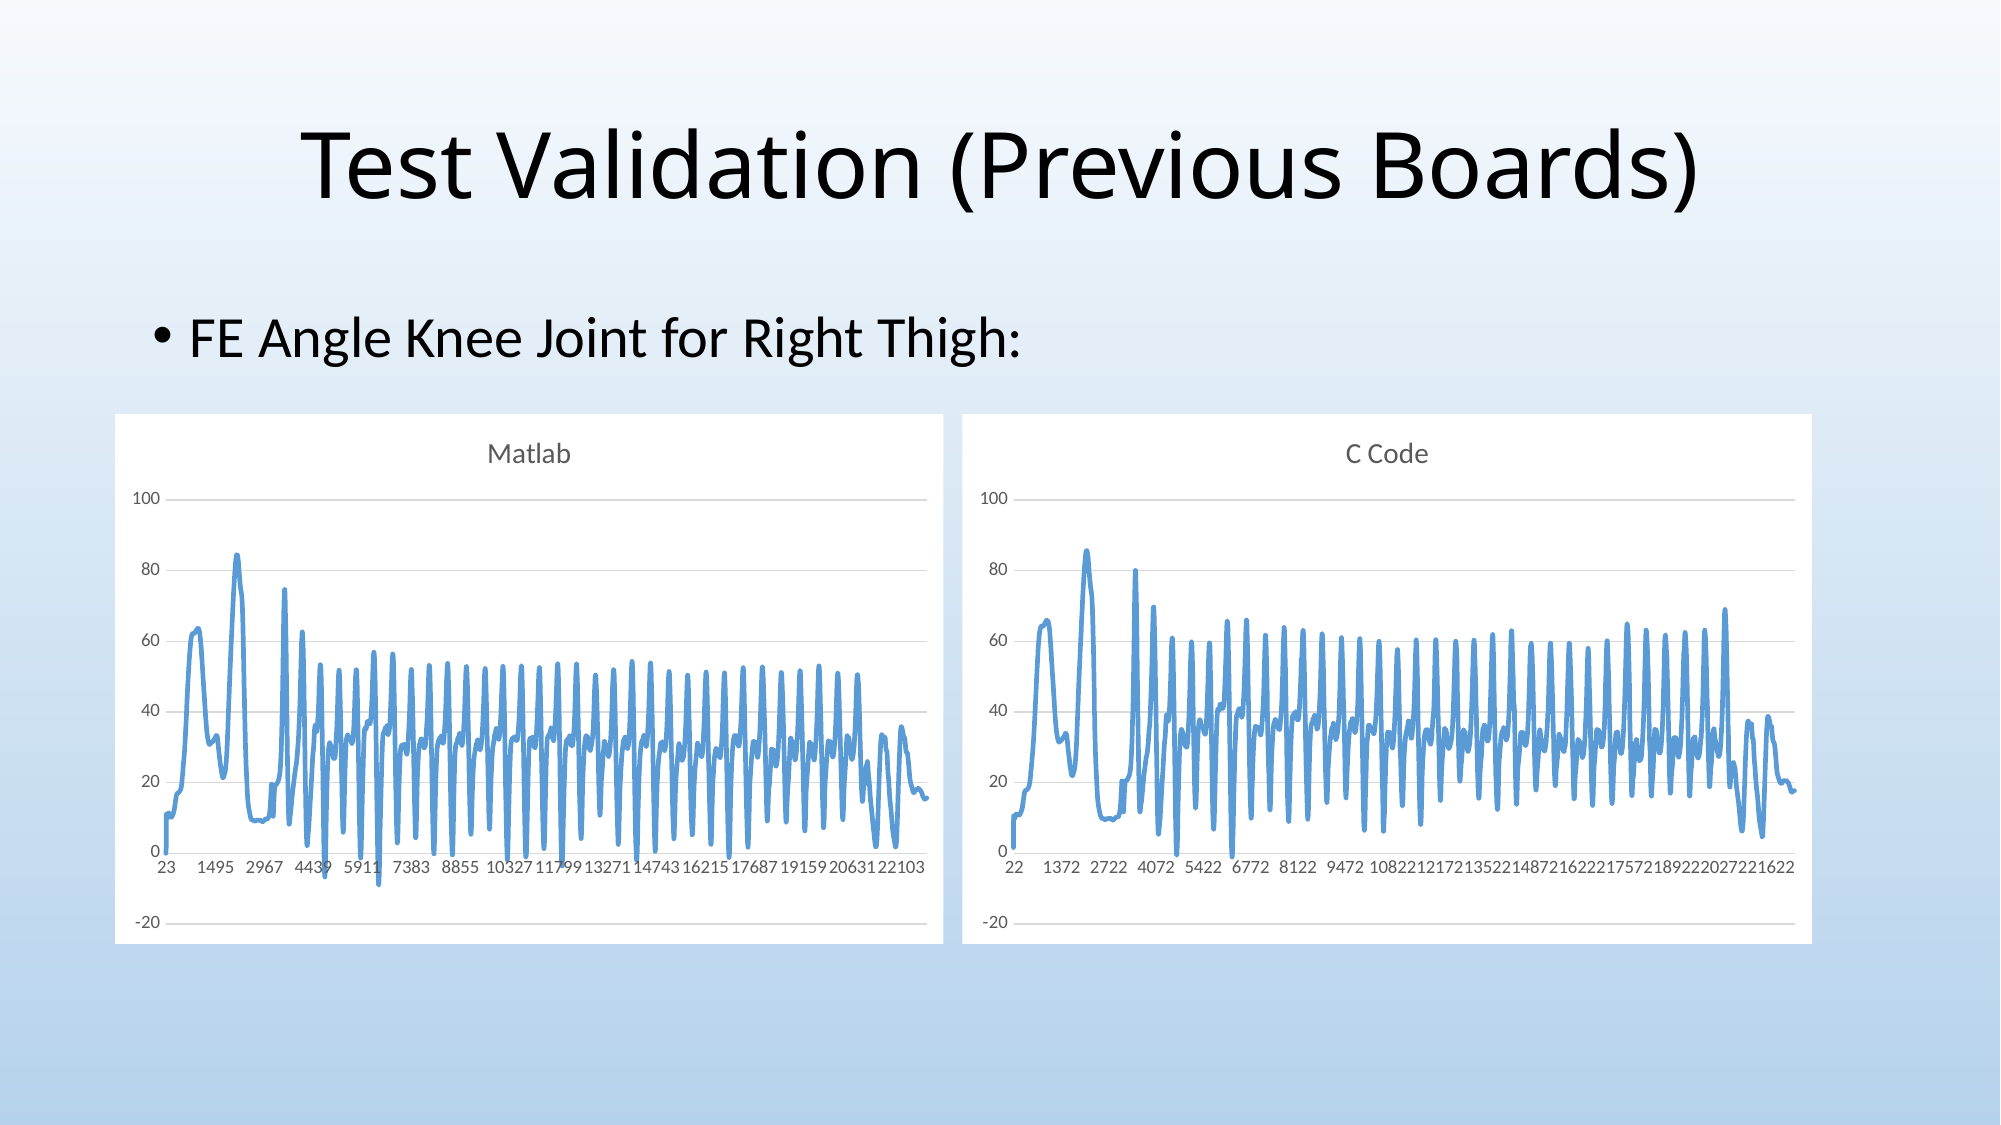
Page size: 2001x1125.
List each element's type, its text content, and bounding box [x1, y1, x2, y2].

title Test Validation (Previous Boards) [137, 59, 1863, 278]
chart [962, 414, 1812, 945]
list FE Angle Knee Joint for Right Thigh: [137, 299, 1863, 1014]
chart [115, 414, 944, 945]
